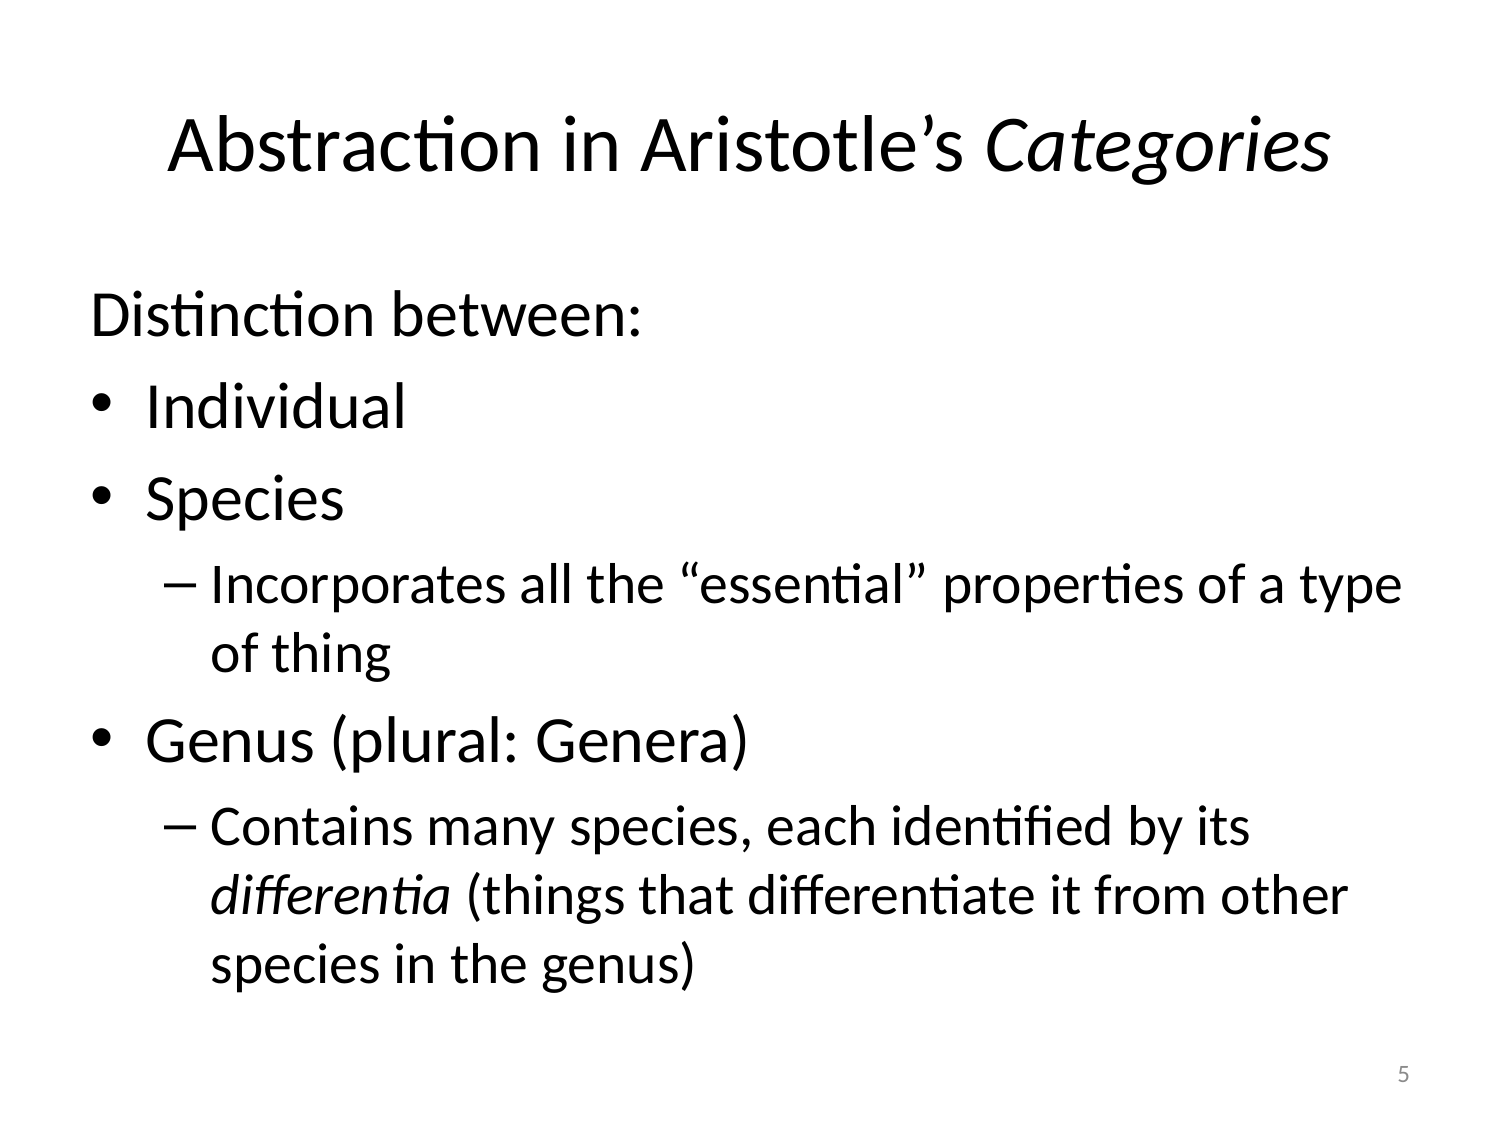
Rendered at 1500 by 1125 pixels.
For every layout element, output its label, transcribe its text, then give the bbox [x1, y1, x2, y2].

list Distinction between: Individual Species Incorporates all the “essential” properties of a type of thing Genus (plural: Genera) Contains many species, each identified by its differentia (things that differentiate it from other species in the genus) [75, 262, 1425, 1005]
title Abstraction in Aristotle’s Categories [75, 45, 1425, 233]
slide_number 5 [1074, 1042, 1425, 1103]
